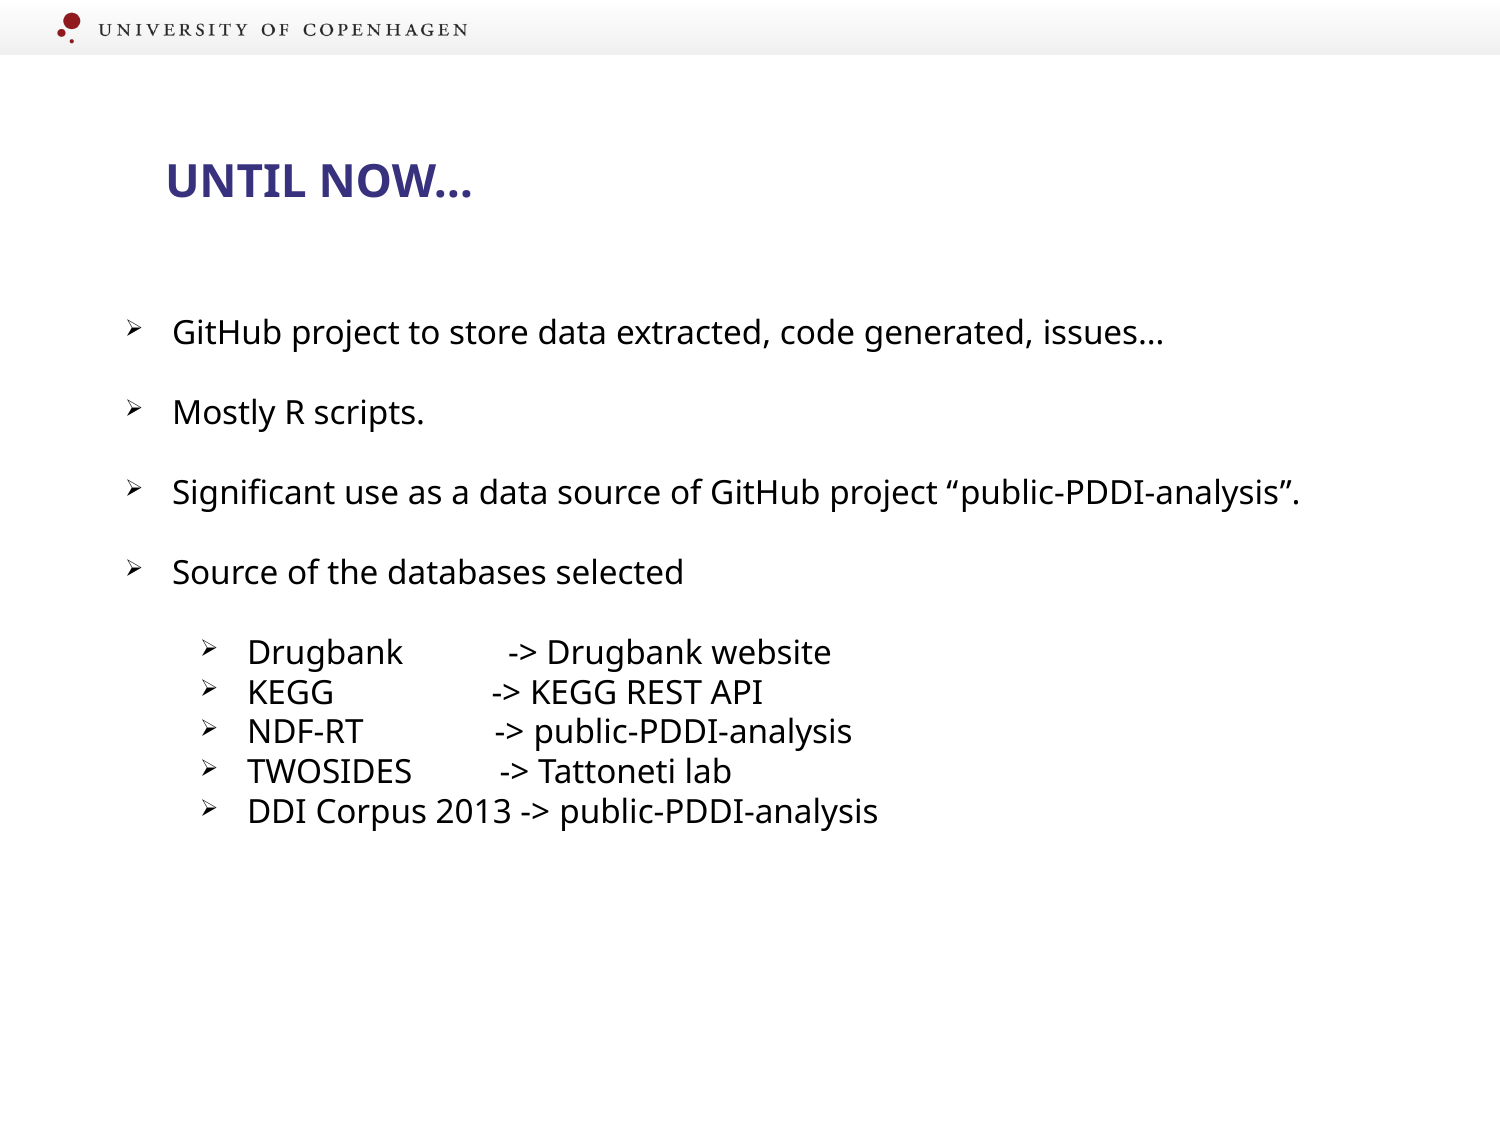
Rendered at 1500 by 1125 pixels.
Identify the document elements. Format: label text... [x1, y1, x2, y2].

title UNTIL NOW… [0, 50, 1125, 216]
text_box GitHub project to store data extracted, code generated, issues… Mostly R scripts. Significant use as a data source of GitHub project “public-PDDI-analysis”. Source of the databases selected Drugbank -> Drugbank website KEGG -> KEGG REST API NDF-RT -> public-PDDI-analysis TWOSIDES -> Tattoneti lab DDI Corpus 2013 -> public-PDDI-analysis [35, 304, 1434, 1038]
picture [92, 15, 475, 42]
